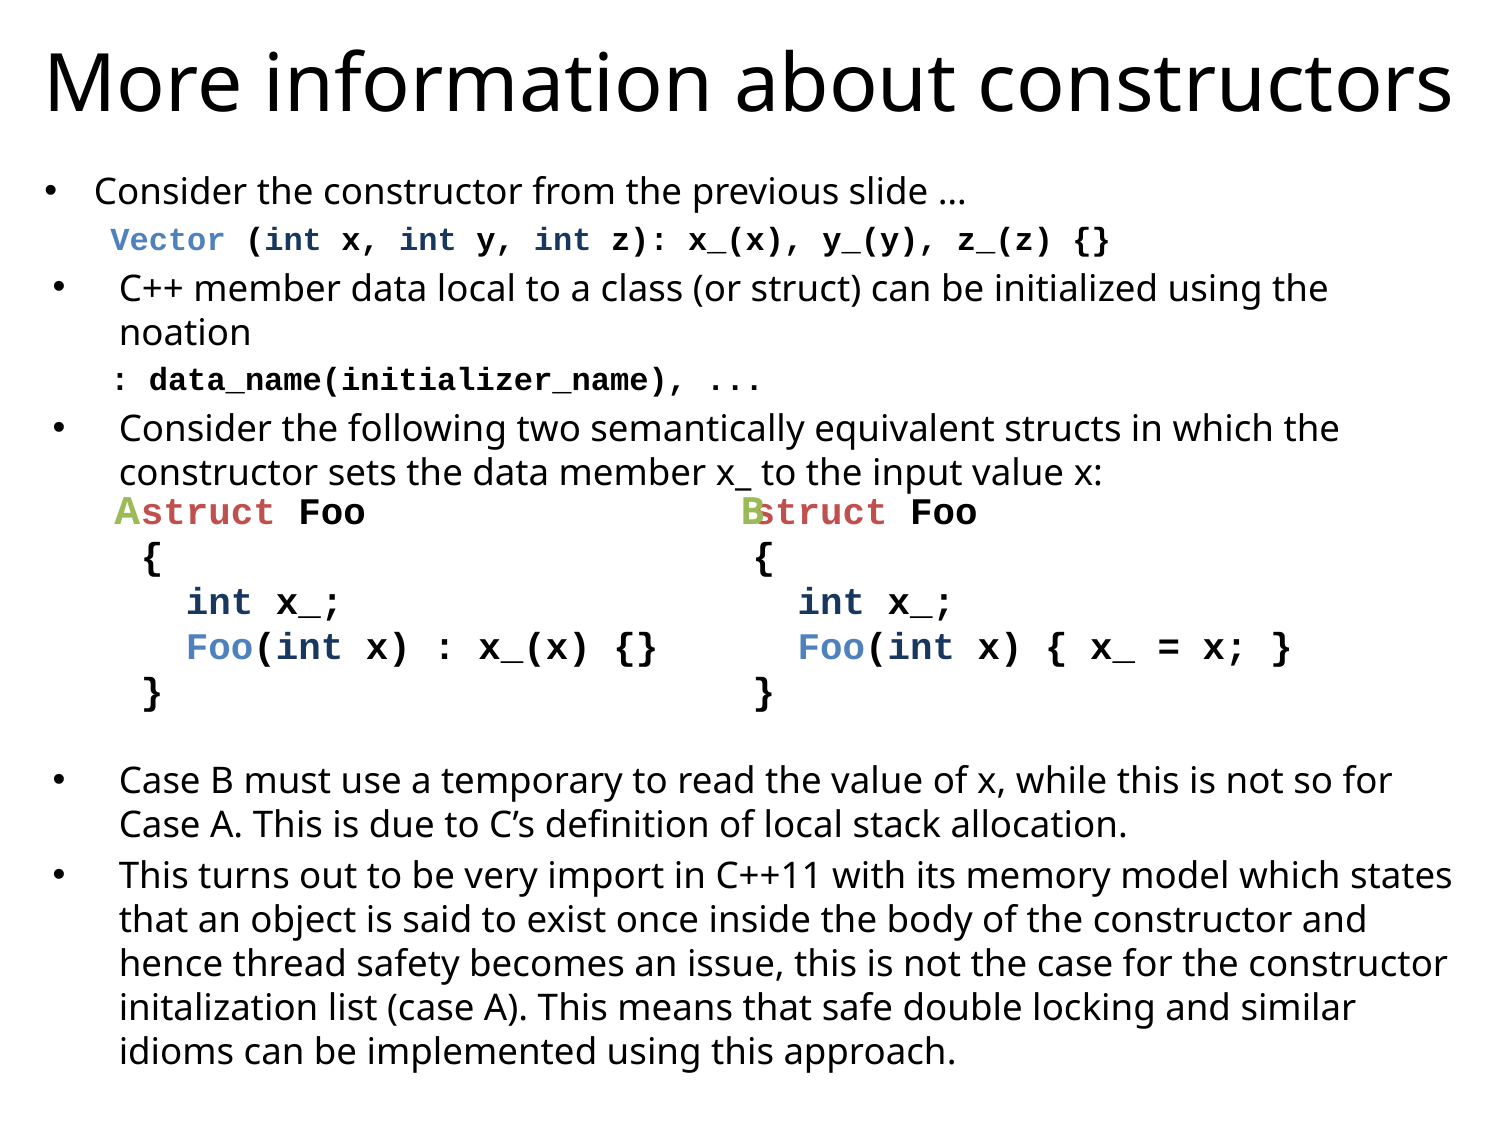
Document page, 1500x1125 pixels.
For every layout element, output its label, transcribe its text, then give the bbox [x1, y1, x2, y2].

list Consider the constructor from the previous slide … Vector (int x, int y, int z): x_(x), y_(y), z_(z) {} C++ member data local to a class (or struct) can be initialized using the noation : data_name(initializer_name), ... Consider the following two semantically equivalent structs in which the constructor sets the data member x_ to the input value x: Case B must use a temporary to read the value of x, while this is not so for Case A. This is due to C’s definition of local stack allocation. This turns out to be very import in C++11 with its memory model which states that an object is said to exist once inside the body of the constructor and hence thread safety becomes an issue, this is not the case for the constructor initalization list (case A). This means that safe double locking and similar idioms can be implemented using this approach. [29, 160, 1471, 1094]
text_box B [725, 479, 781, 540]
title More information about constructors [0, 0, 1500, 173]
text_box A [99, 479, 156, 540]
text_box struct Foo { int x_; Foo(int x) : x_(x) {} } [126, 479, 673, 720]
text_box struct Foo { int x_; Foo(int x) { x_ = x; } } [737, 479, 1308, 720]
